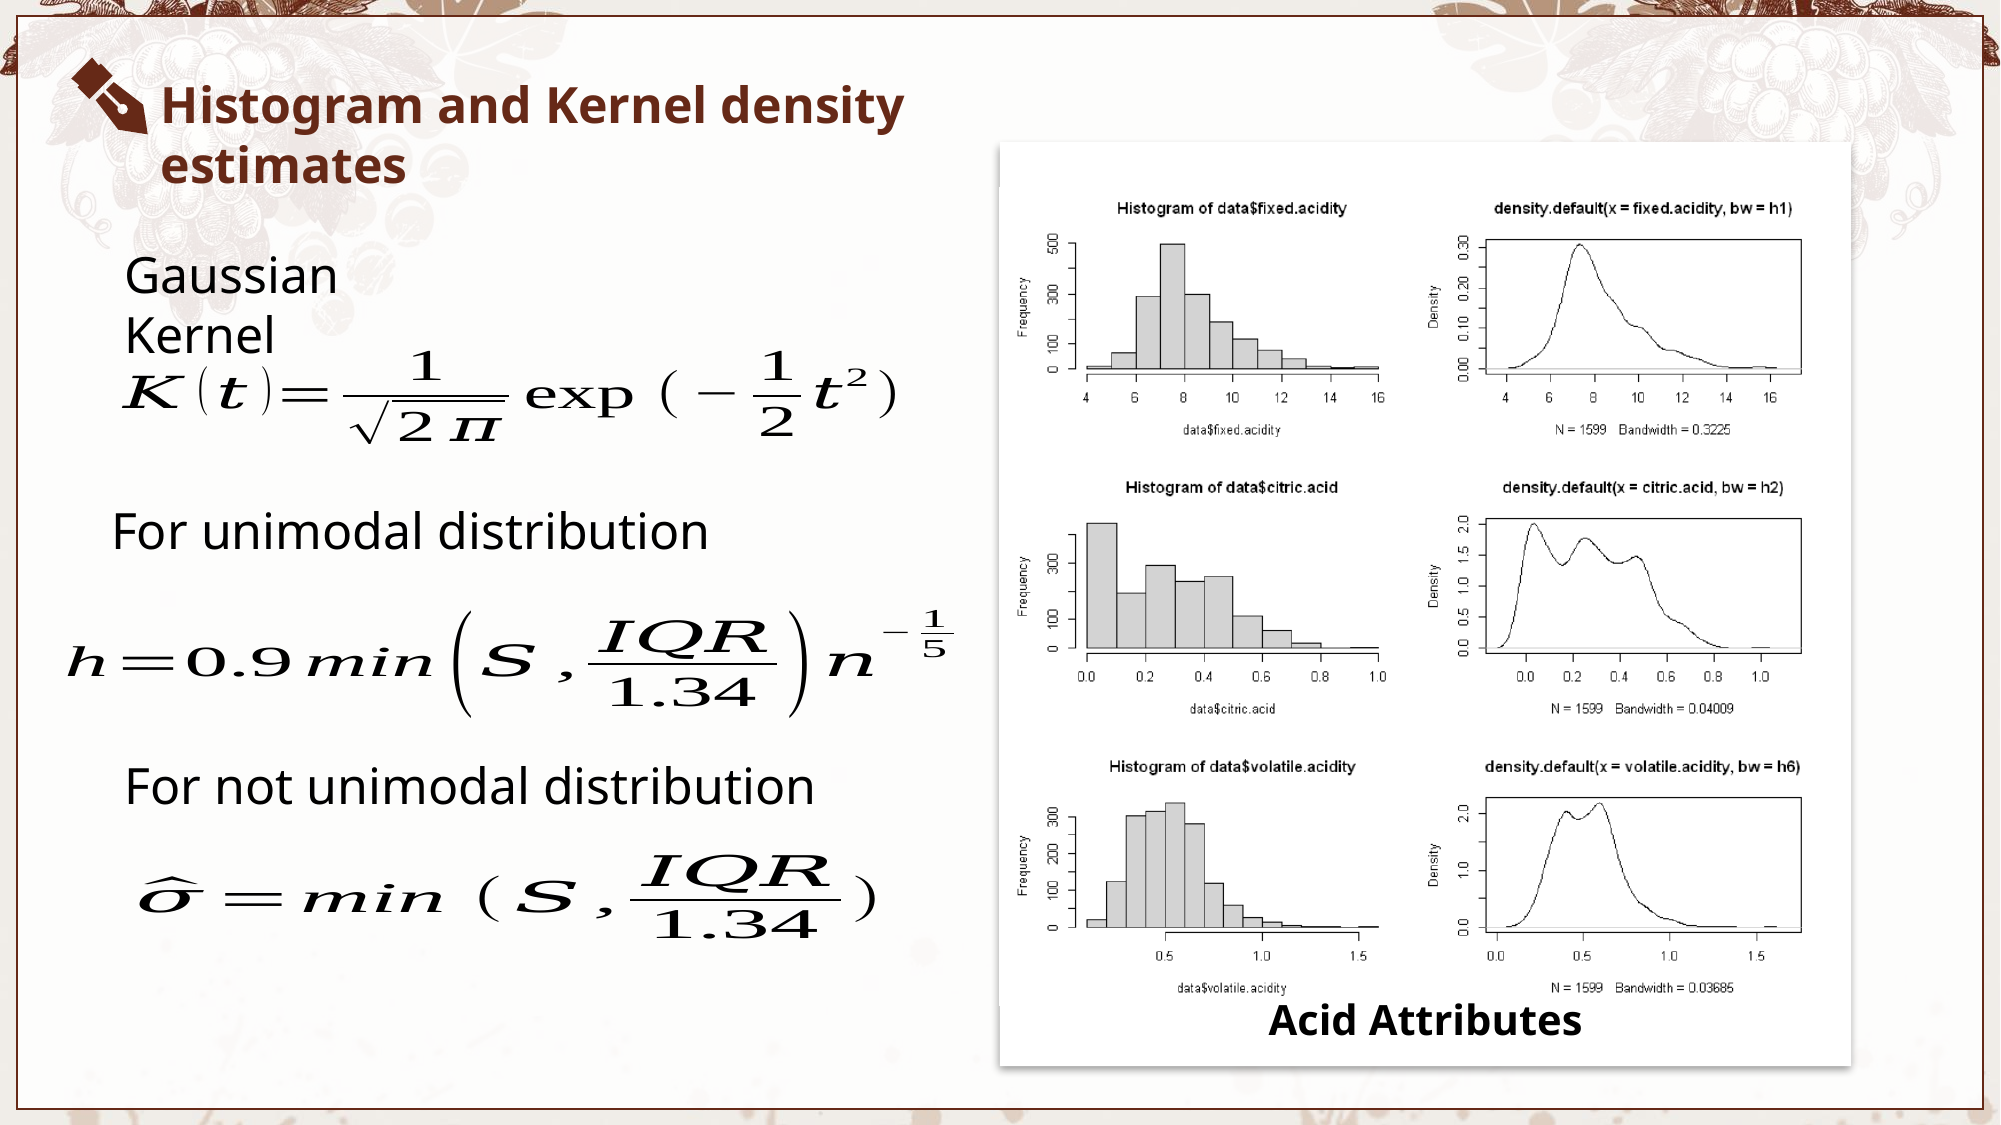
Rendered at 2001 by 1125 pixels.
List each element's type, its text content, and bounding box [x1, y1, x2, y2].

text_box [94, 80, 146, 136]
text_box Acid Attributes [1090, 1006, 1762, 1052]
text_box For unimodal distribution [96, 491, 804, 567]
text_box Gaussian Kernel [109, 236, 510, 372]
text_box [69, 55, 115, 101]
text_box For not unimodal distribution [109, 747, 859, 823]
text_box [999, 141, 1852, 1067]
text_box Histogram and Kernel density estimates [146, 65, 1141, 201]
picture [0, 0, 2001, 1125]
